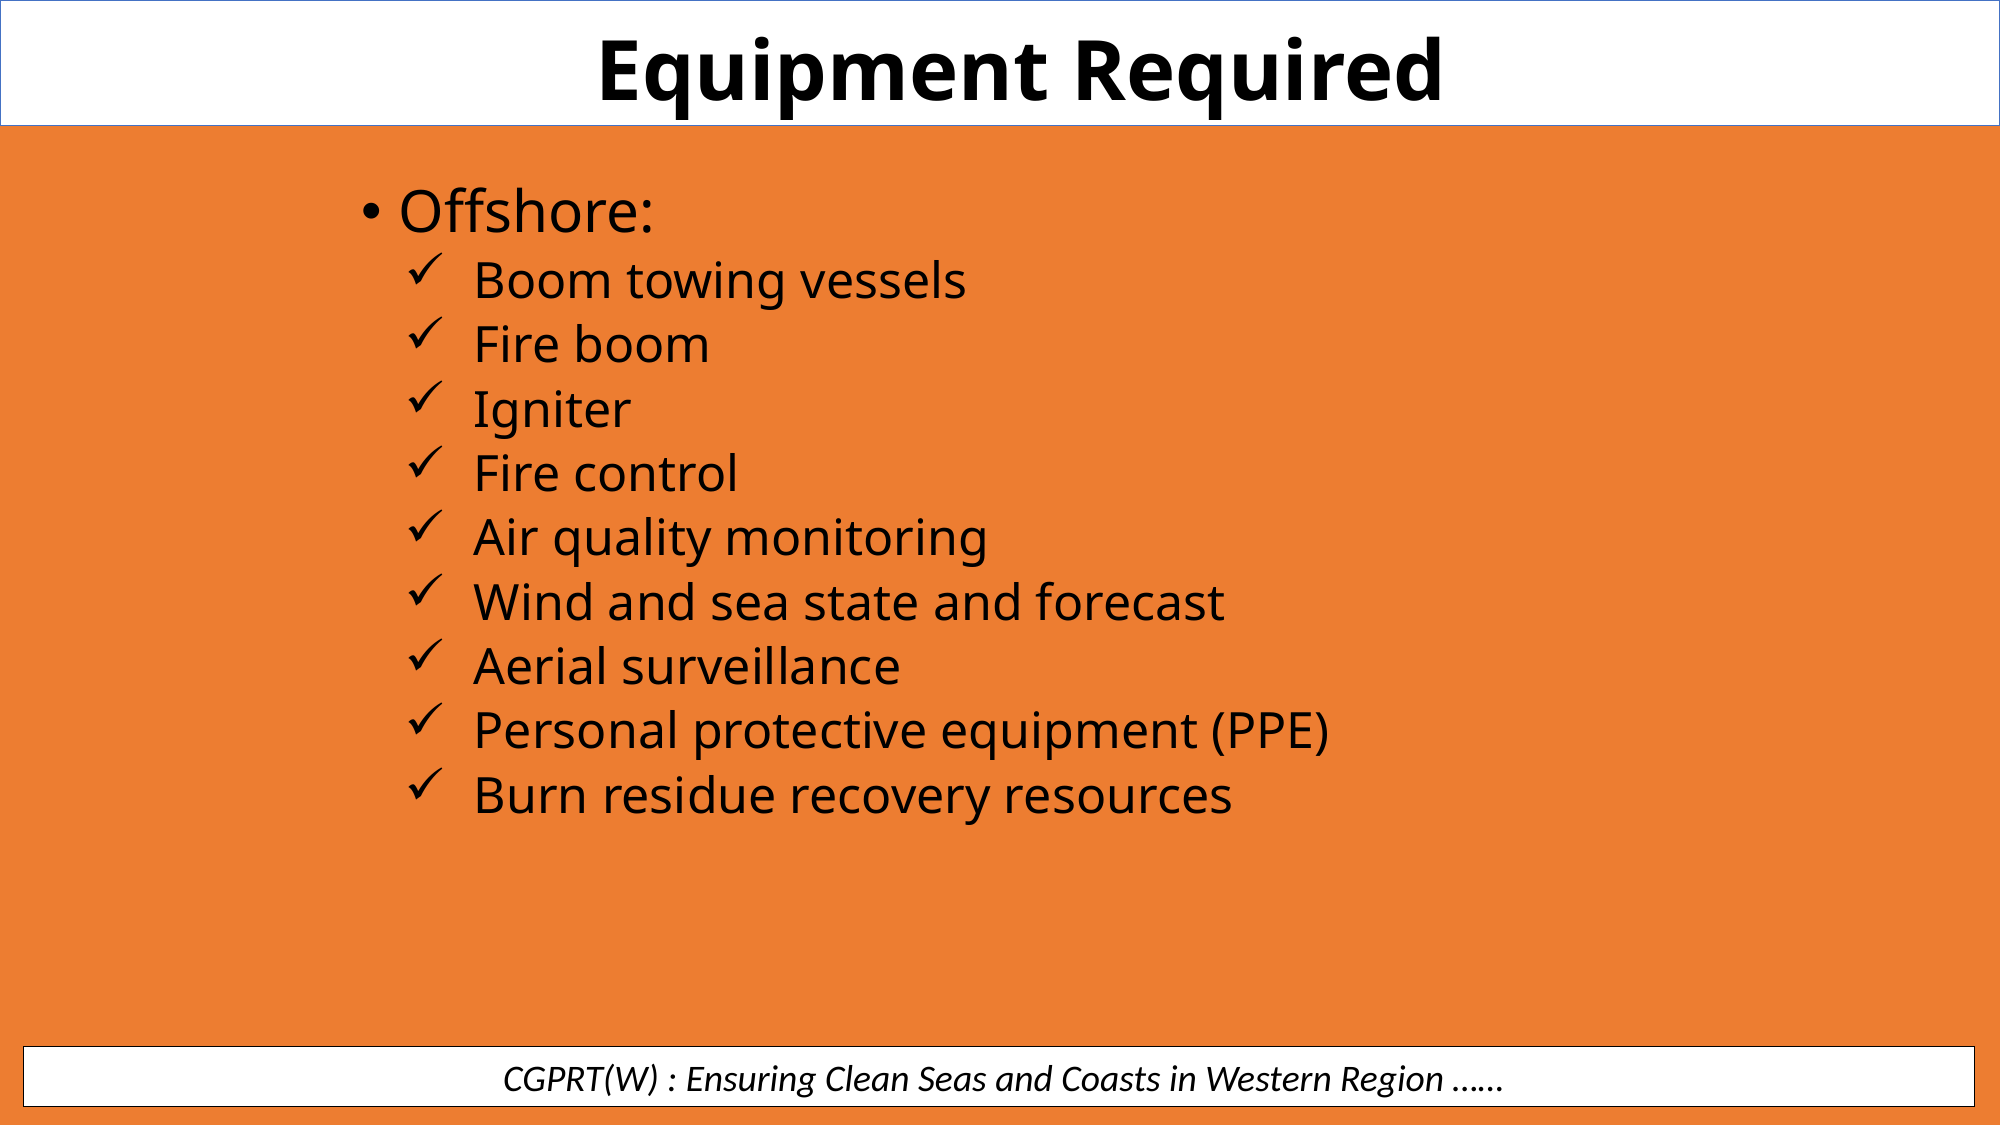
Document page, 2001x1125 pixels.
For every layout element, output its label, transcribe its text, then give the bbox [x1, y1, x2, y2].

text_box [0, 0, 2000, 126]
text_box Offshore: Boom towing vessels Fire boom Igniter Fire control Air quality monitoring Wind and sea state and forecast Aerial surveillance Personal protective equipment (PPE) Burn residue recovery resources [346, 174, 1697, 1031]
text_box CGPRT(W) : Ensuring Clean Seas and Coasts in Western Region …… [23, 1046, 1975, 1107]
text_box Equipment Required [346, 21, 1697, 114]
